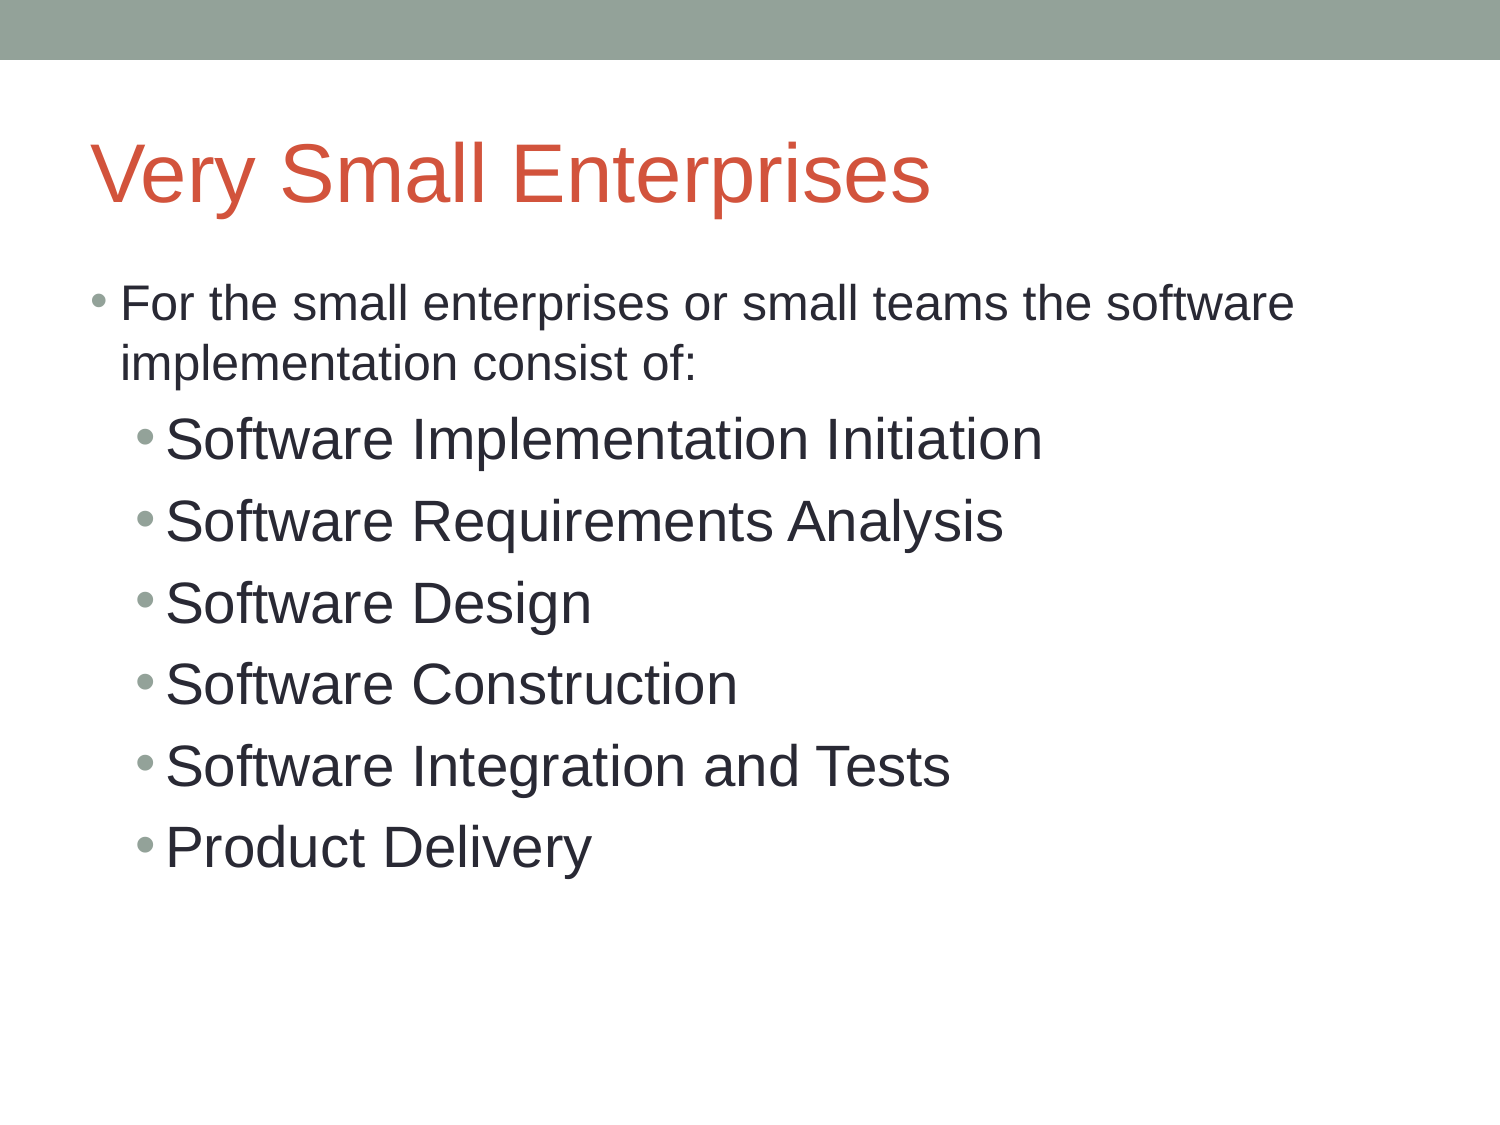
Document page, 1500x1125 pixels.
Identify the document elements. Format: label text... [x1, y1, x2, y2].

list For the small enterprises or small teams the software implementation consist of: Software Implementation Initiation Software Requirements Analysis Software Design Software Construction Software Integration and Tests Product Delivery [75, 262, 1425, 1063]
title Very Small Enterprises [75, 87, 1425, 250]
